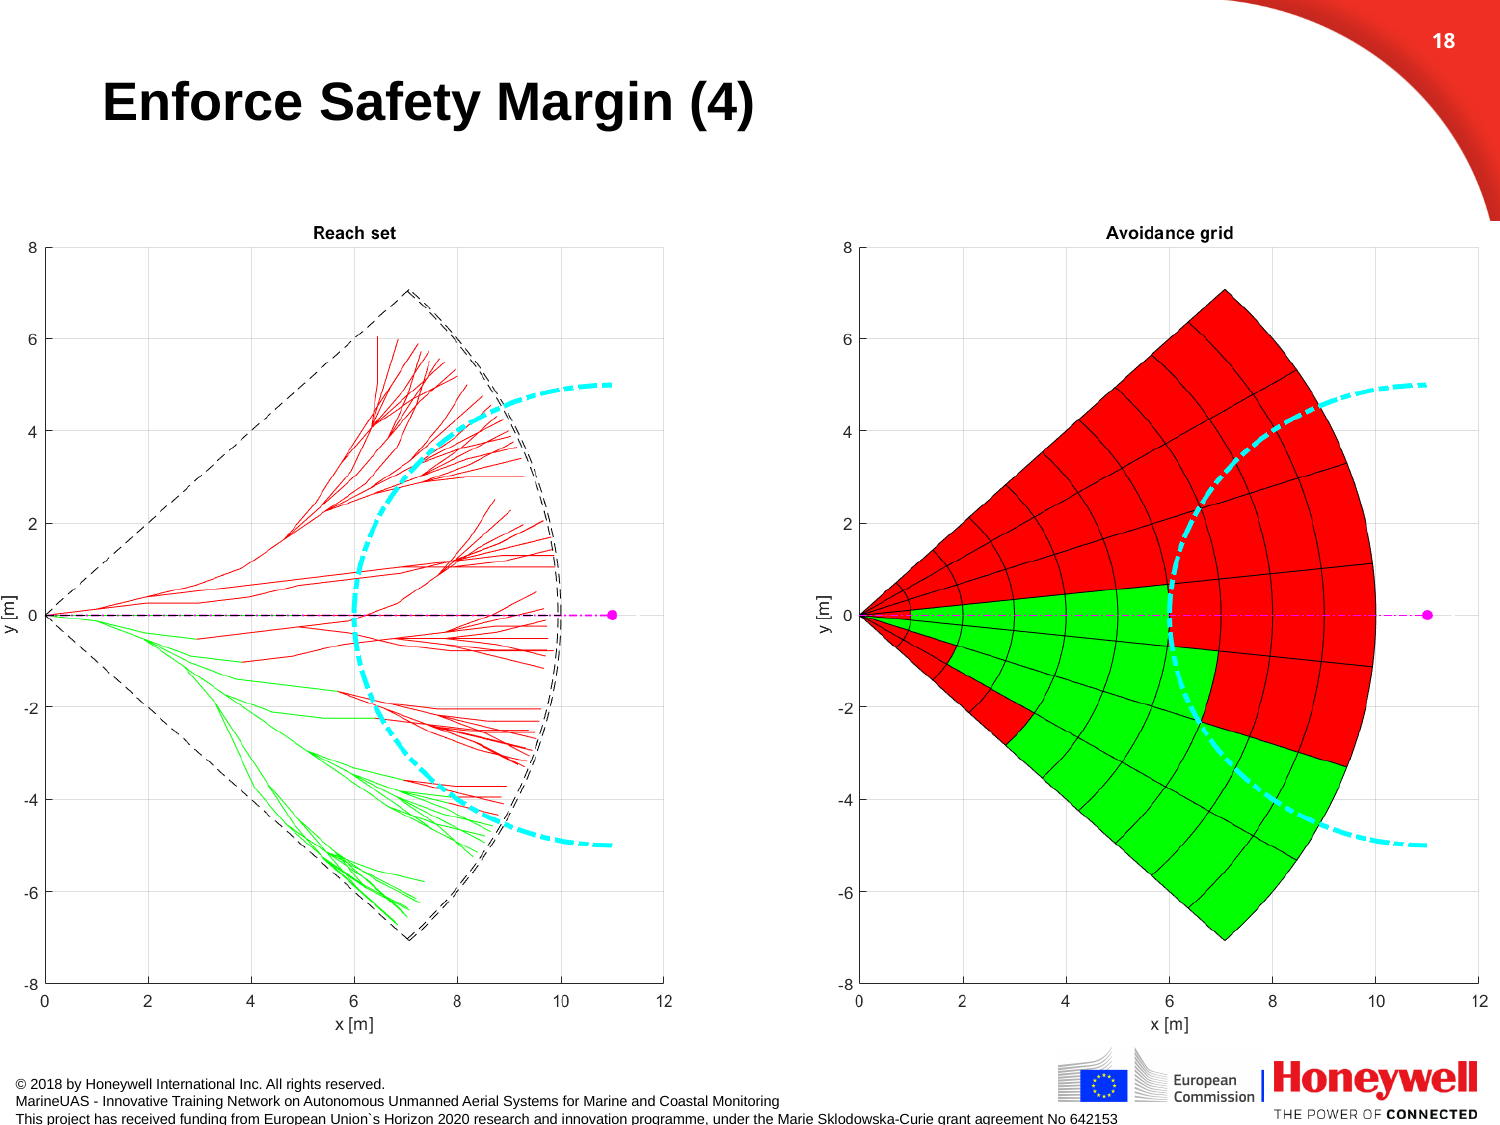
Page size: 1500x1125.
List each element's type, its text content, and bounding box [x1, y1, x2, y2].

picture [1058, 1047, 1264, 1102]
picture [1274, 1061, 1477, 1119]
slide_number 17 [1416, 0, 1500, 83]
picture [0, 0, 1500, 1044]
title Enforce Safety Margin (4) [86, 58, 1347, 141]
